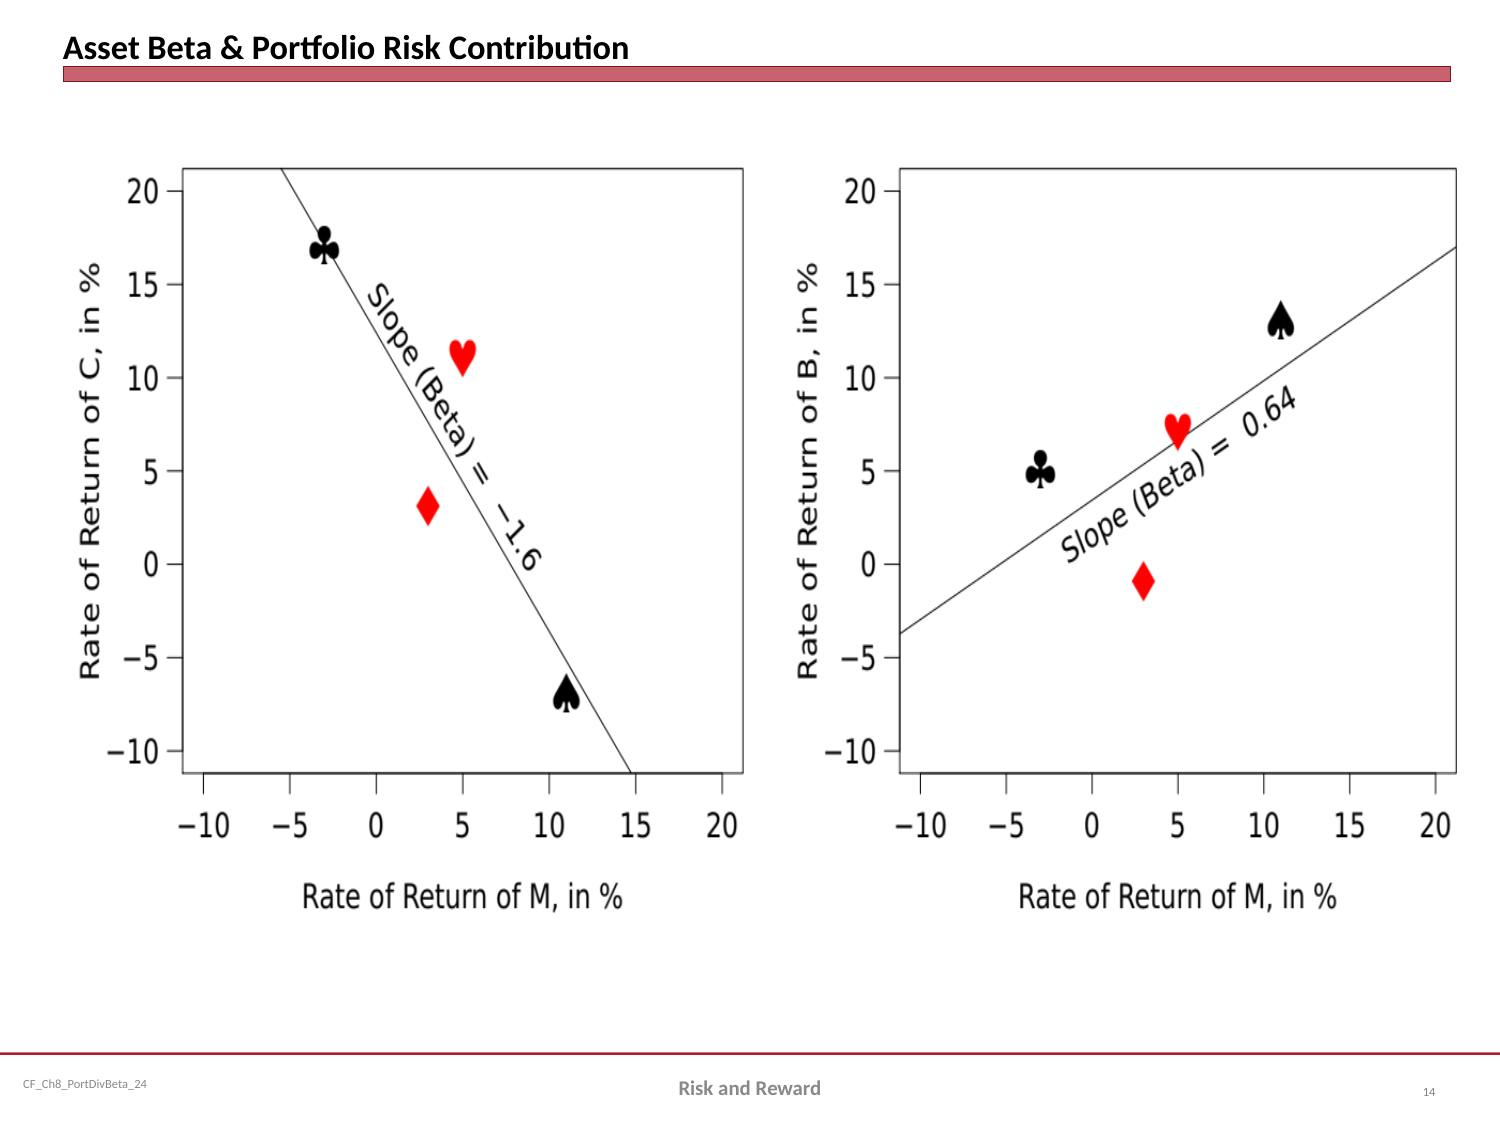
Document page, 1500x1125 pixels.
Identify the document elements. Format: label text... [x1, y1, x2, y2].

title Asset Beta & Portfolio Risk Contribution [62, 6, 1451, 67]
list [776, 124, 1488, 938]
footer Risk and Reward [512, 1056, 988, 1117]
slide_number 14 [1375, 1061, 1451, 1122]
picture [56, 124, 776, 938]
